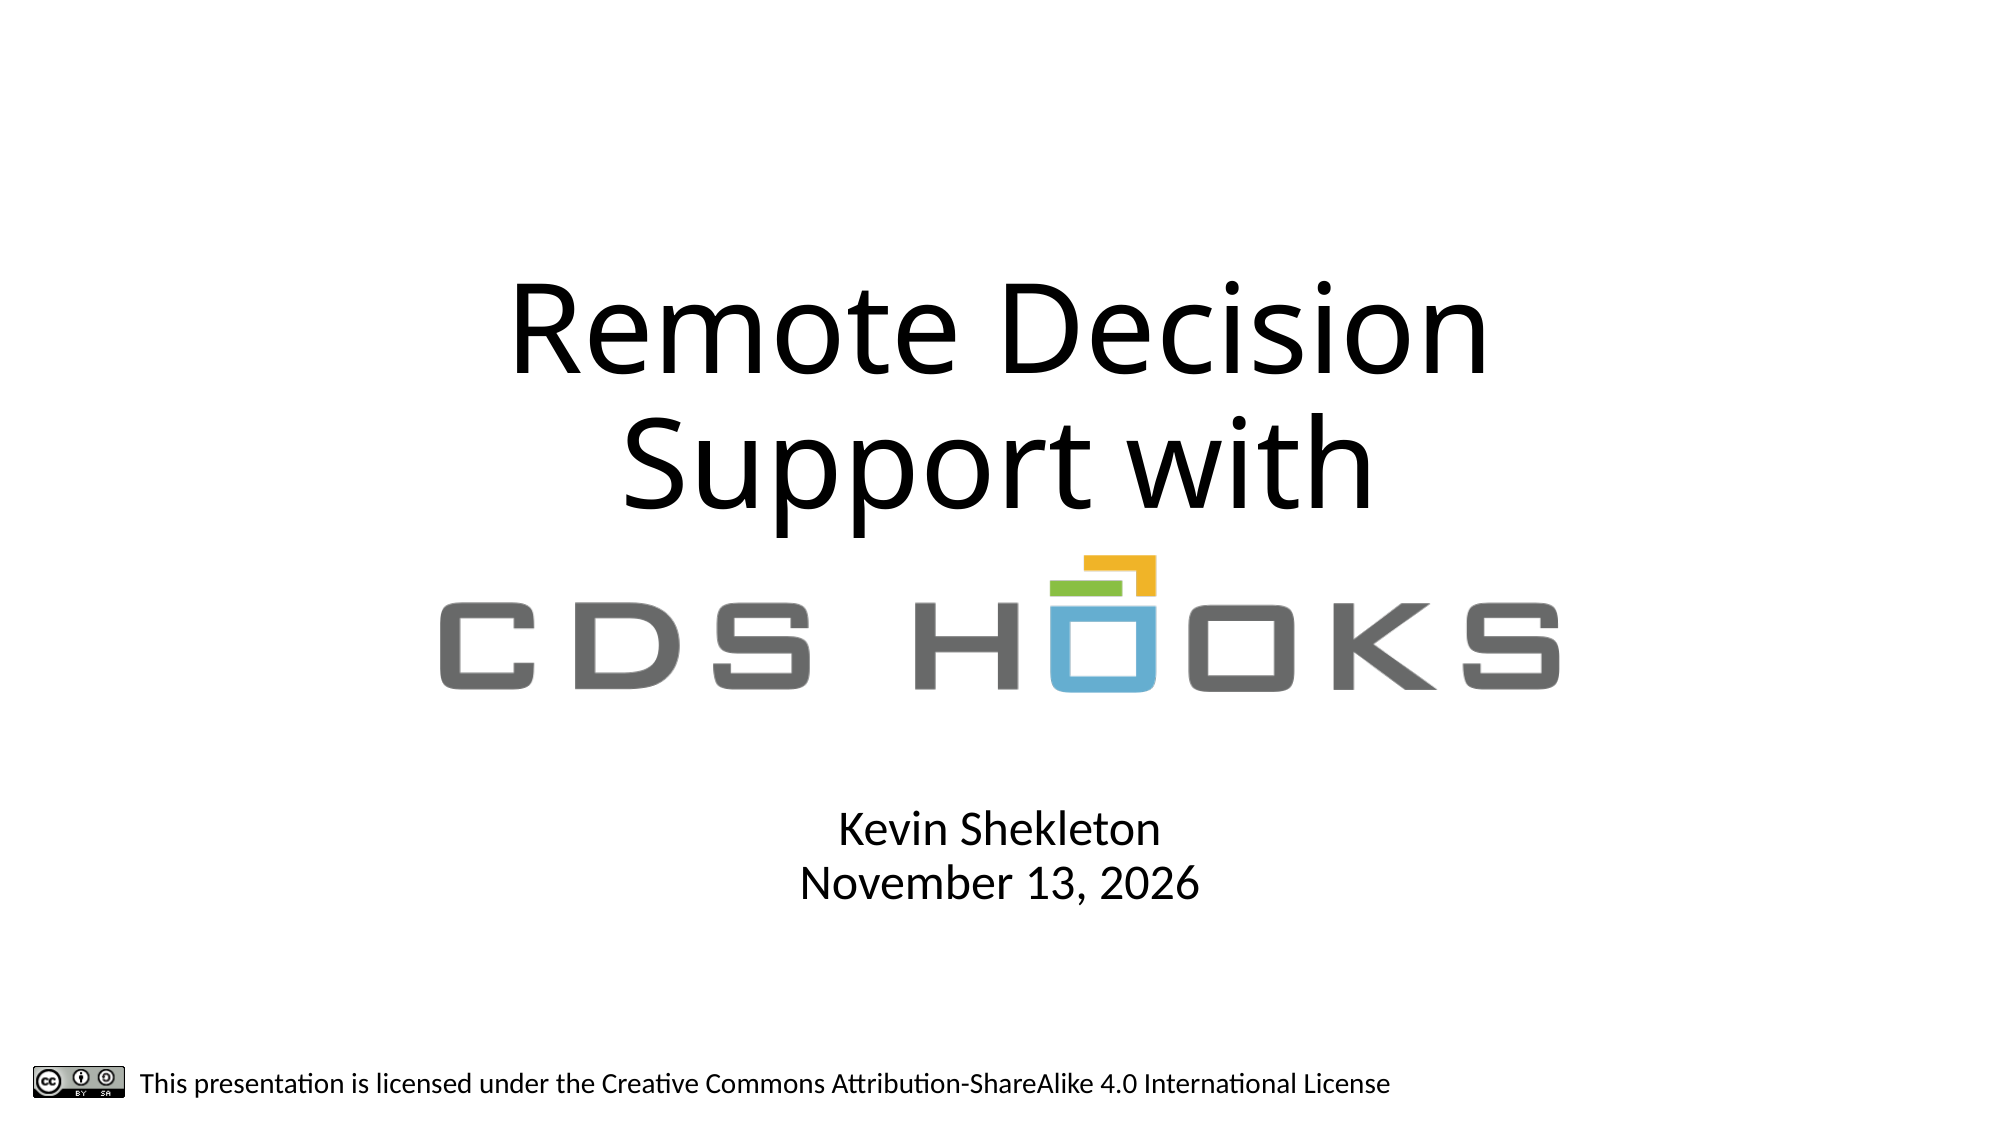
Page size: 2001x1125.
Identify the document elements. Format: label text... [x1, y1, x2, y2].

picture [440, 555, 1560, 693]
text_box This presentation is licensed under the Creative Commons Attribution-ShareAlike 4.0 International License [124, 1057, 1419, 1107]
subtitle Kevin Shekleton May 2, 2018 [249, 795, 1750, 1067]
title Remote Decision Support with [249, 184, 1750, 693]
picture [33, 1066, 125, 1098]
